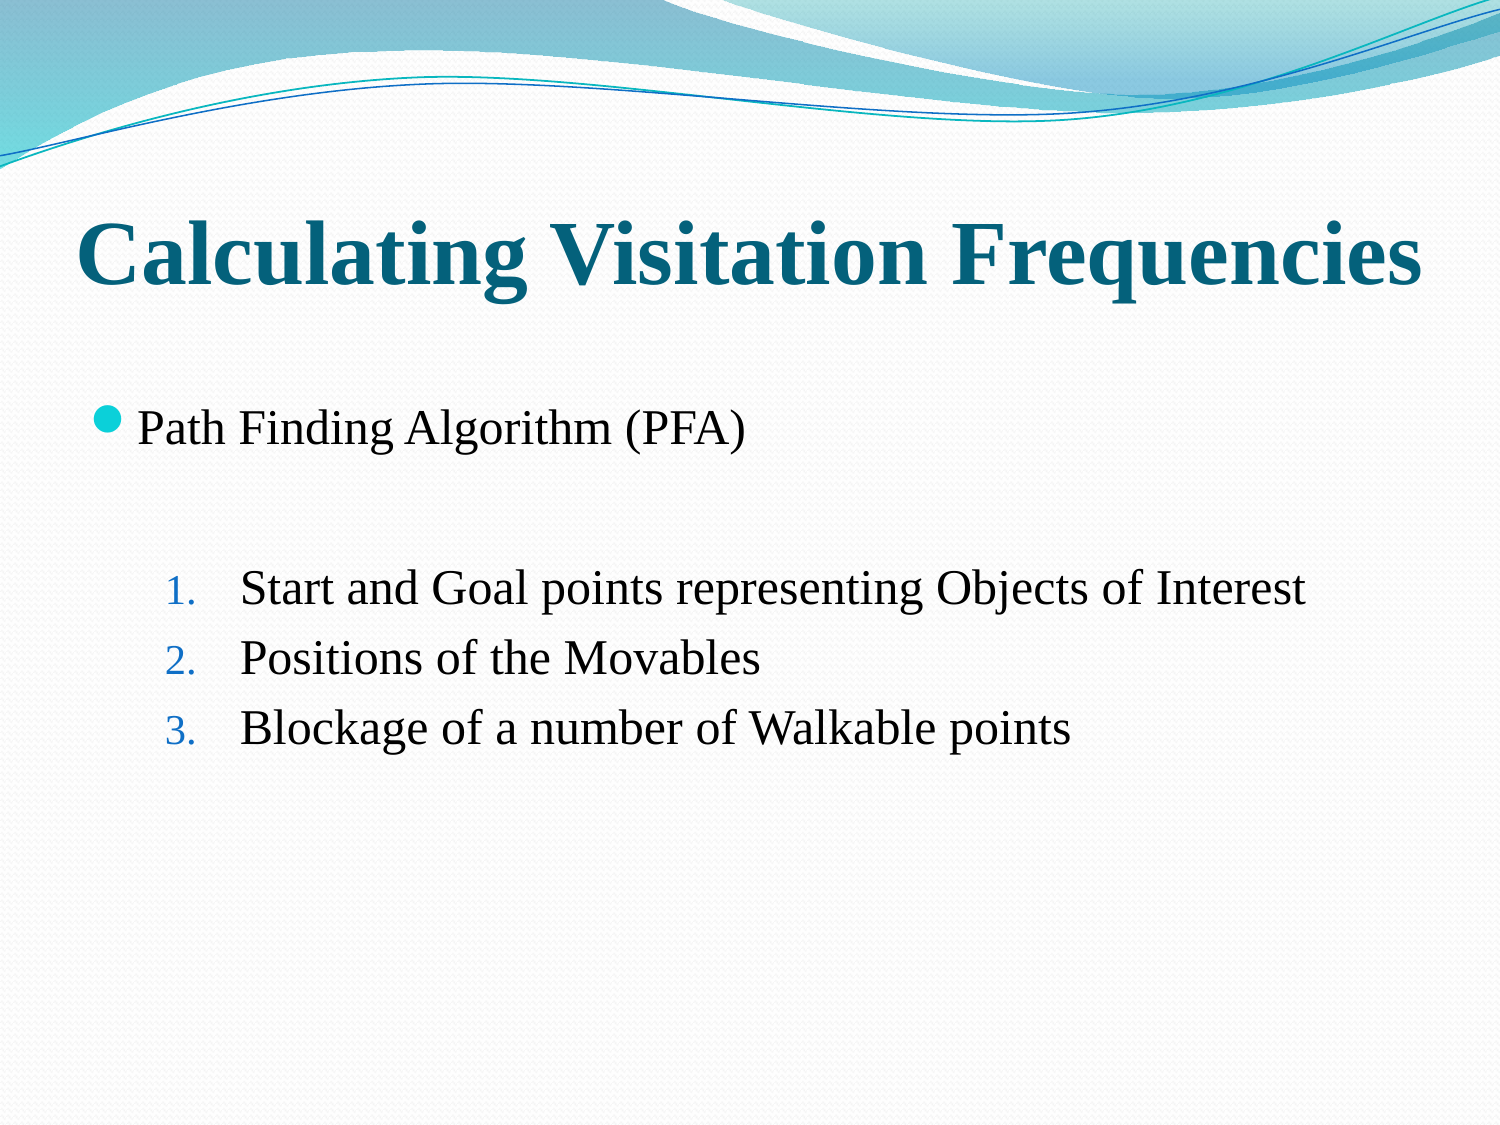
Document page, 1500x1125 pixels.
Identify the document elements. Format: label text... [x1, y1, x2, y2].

title Calculating Visitation Frequencies [75, 115, 1425, 303]
list Path Finding Algorithm (PFA) Start and Goal points representing Objects of Interest Positions of the Movables Blockage of a number of Walkable points [75, 317, 1425, 1038]
